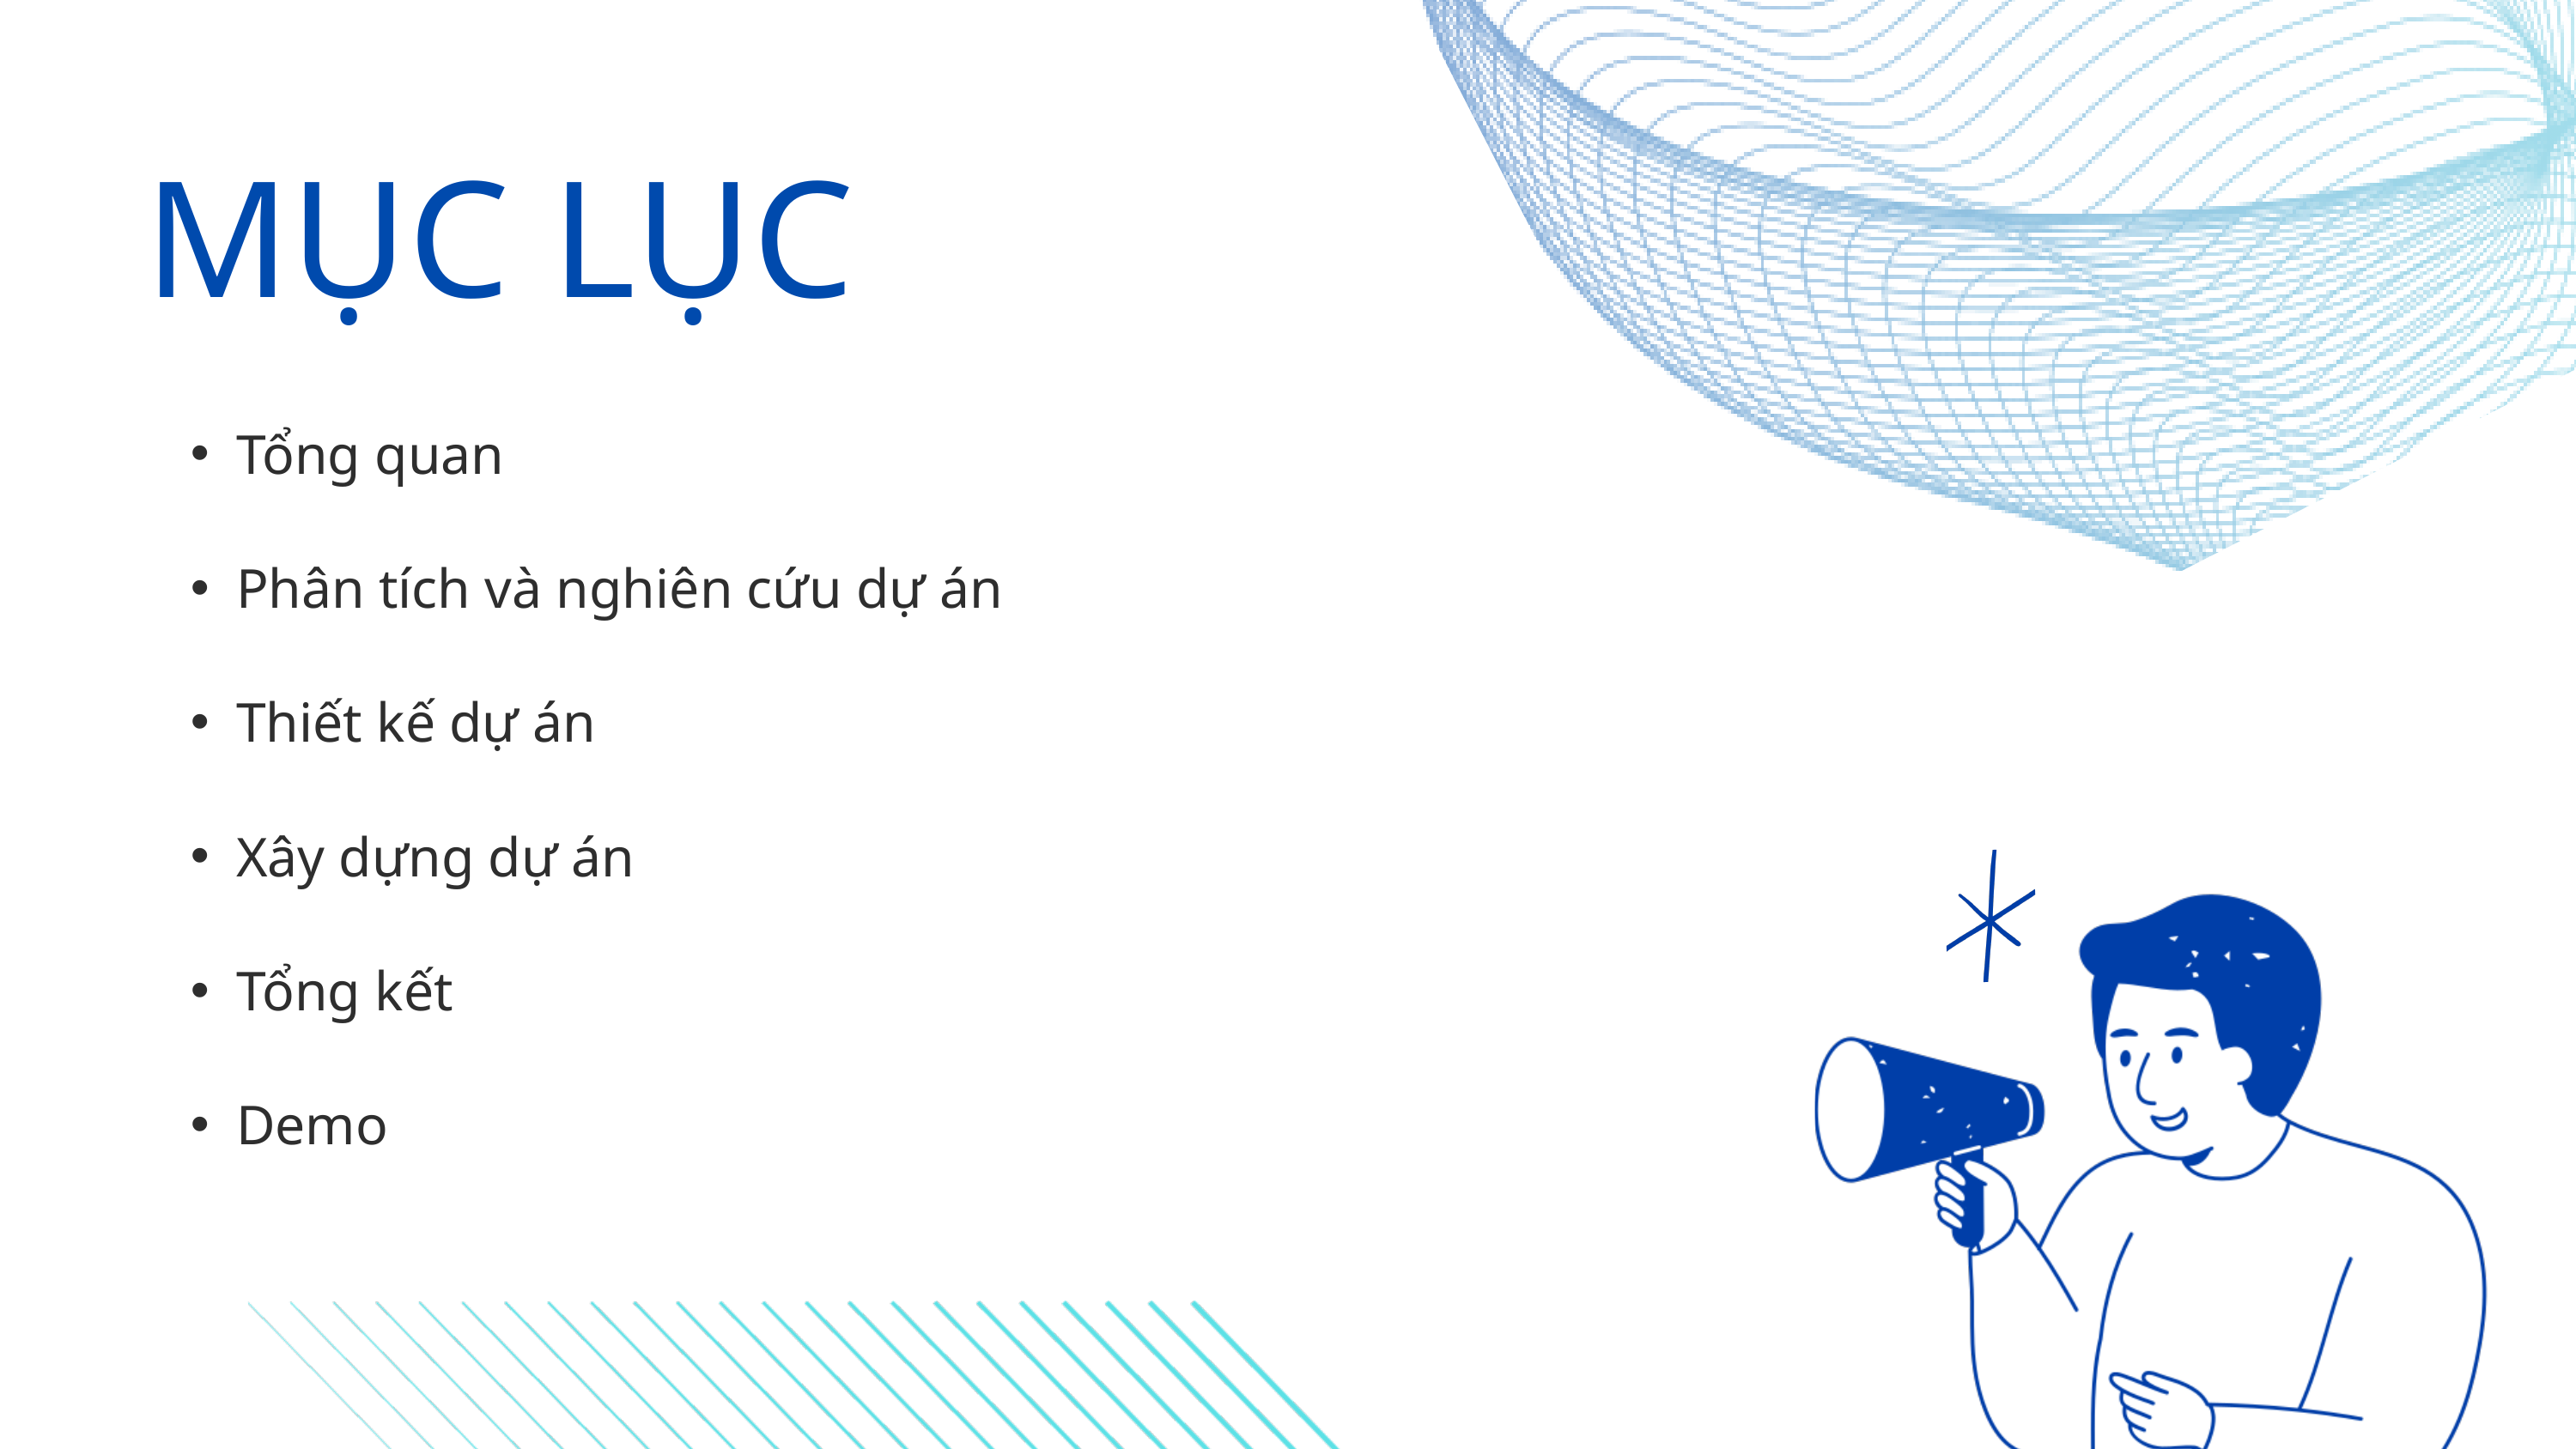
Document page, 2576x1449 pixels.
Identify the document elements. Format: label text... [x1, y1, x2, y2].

text_box [1413, 0, 2576, 764]
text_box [1814, 847, 2490, 1449]
text_box MỤC LỤC [144, 168, 1582, 330]
text_box [247, 1300, 1619, 1449]
text_box Tổng quan Phân tích và nghiên cứu dự án Thiết kế dự án Xây dựng dự án Tổng kết Demo [144, 350, 1574, 1156]
